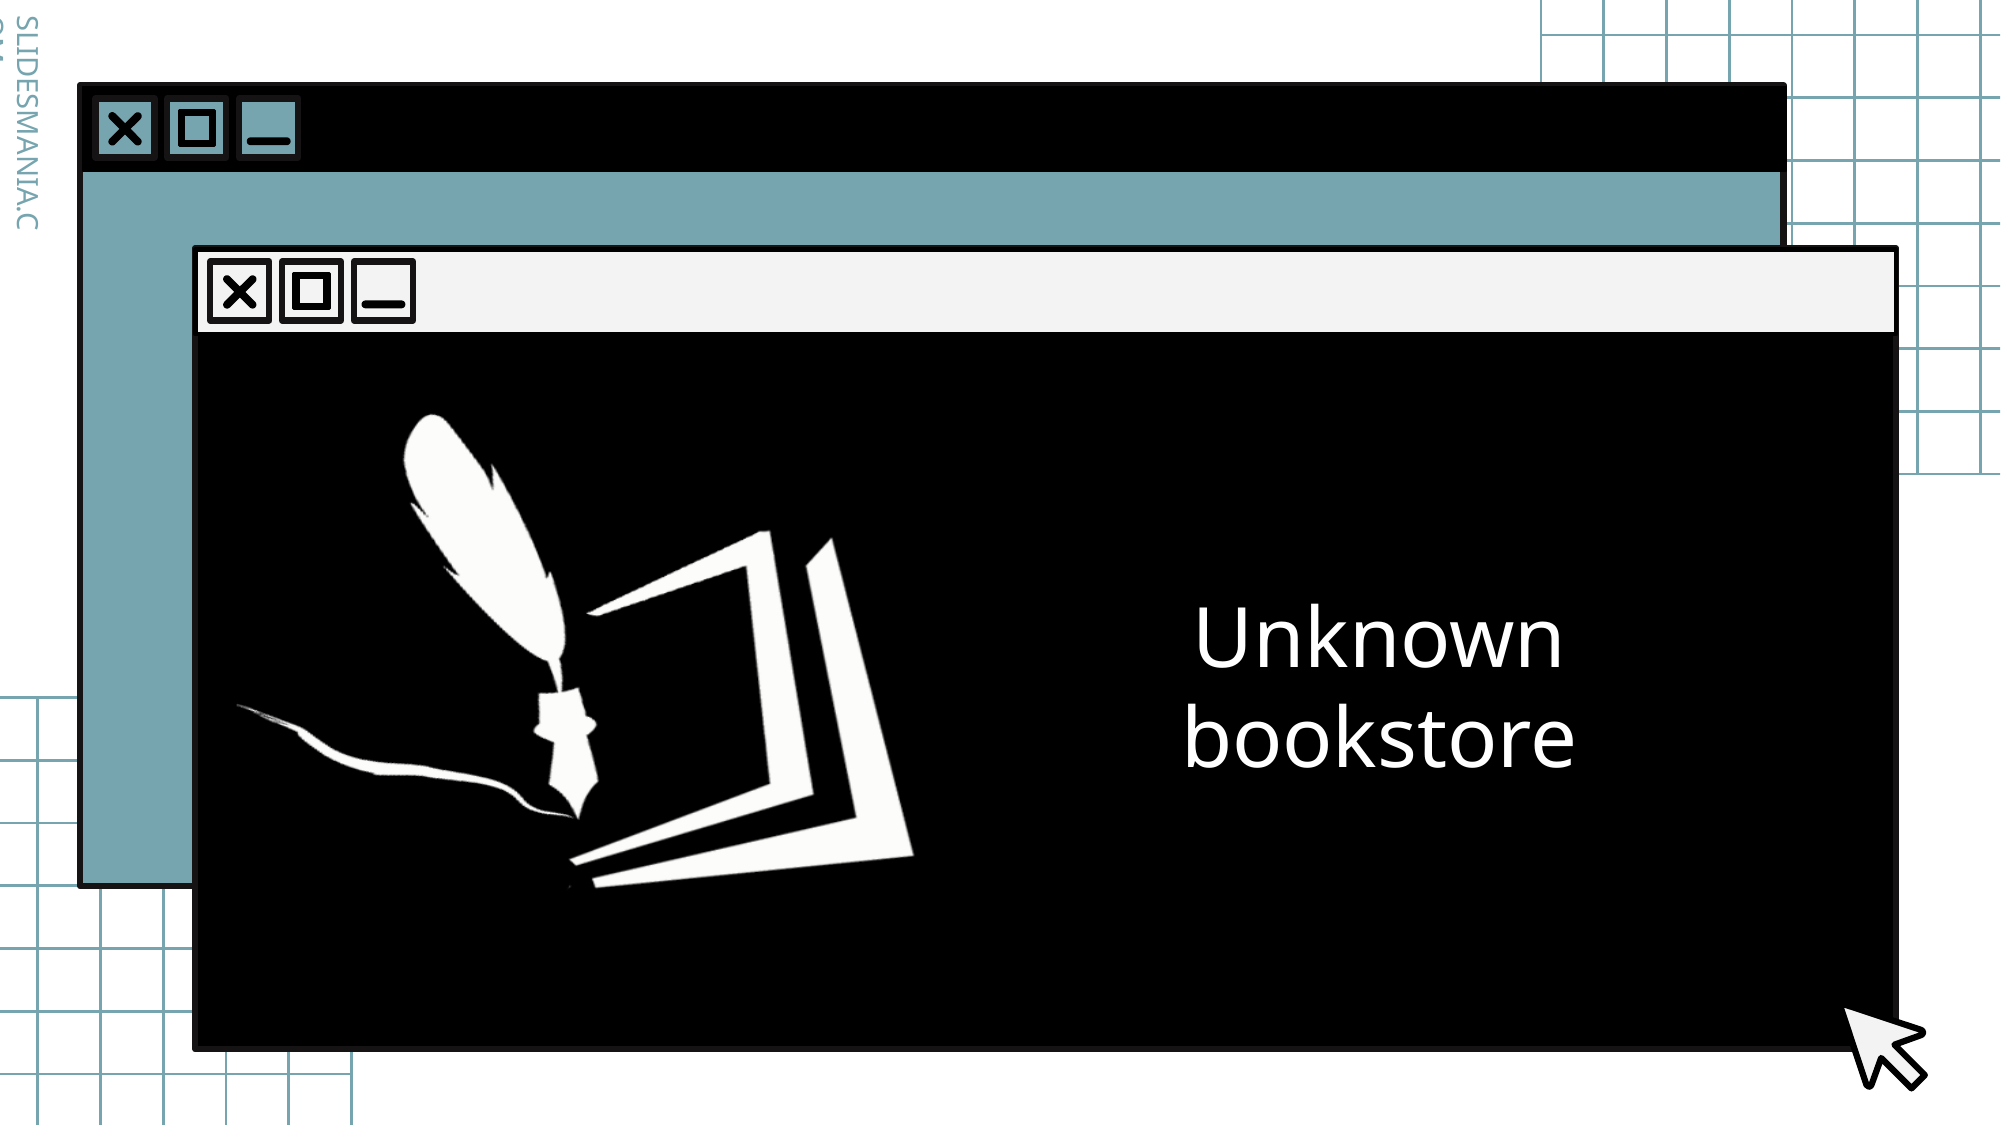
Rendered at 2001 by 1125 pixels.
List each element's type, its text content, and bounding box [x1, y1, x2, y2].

picture [196, 347, 1013, 1042]
title Unknown bookstore [1018, 412, 1823, 955]
